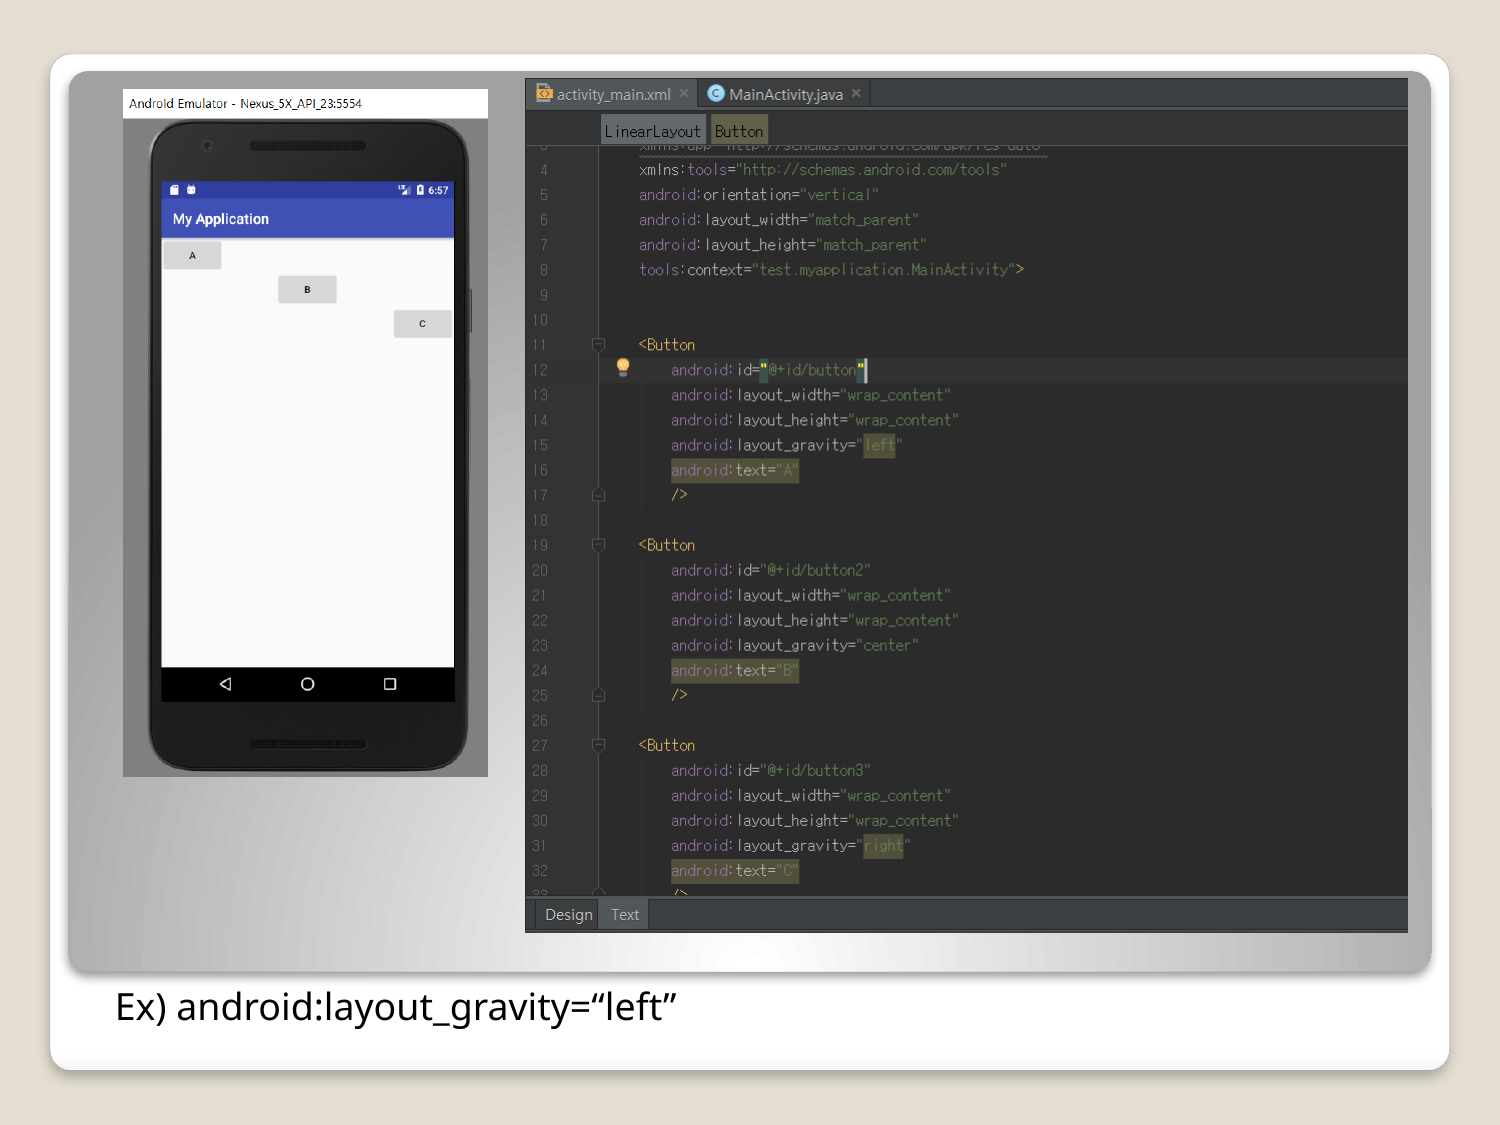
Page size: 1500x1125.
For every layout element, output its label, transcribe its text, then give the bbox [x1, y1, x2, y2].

picture [525, 77, 1408, 933]
text_box Ex) android:layout_gravity=“left” [100, 975, 1376, 1036]
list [123, 89, 488, 778]
